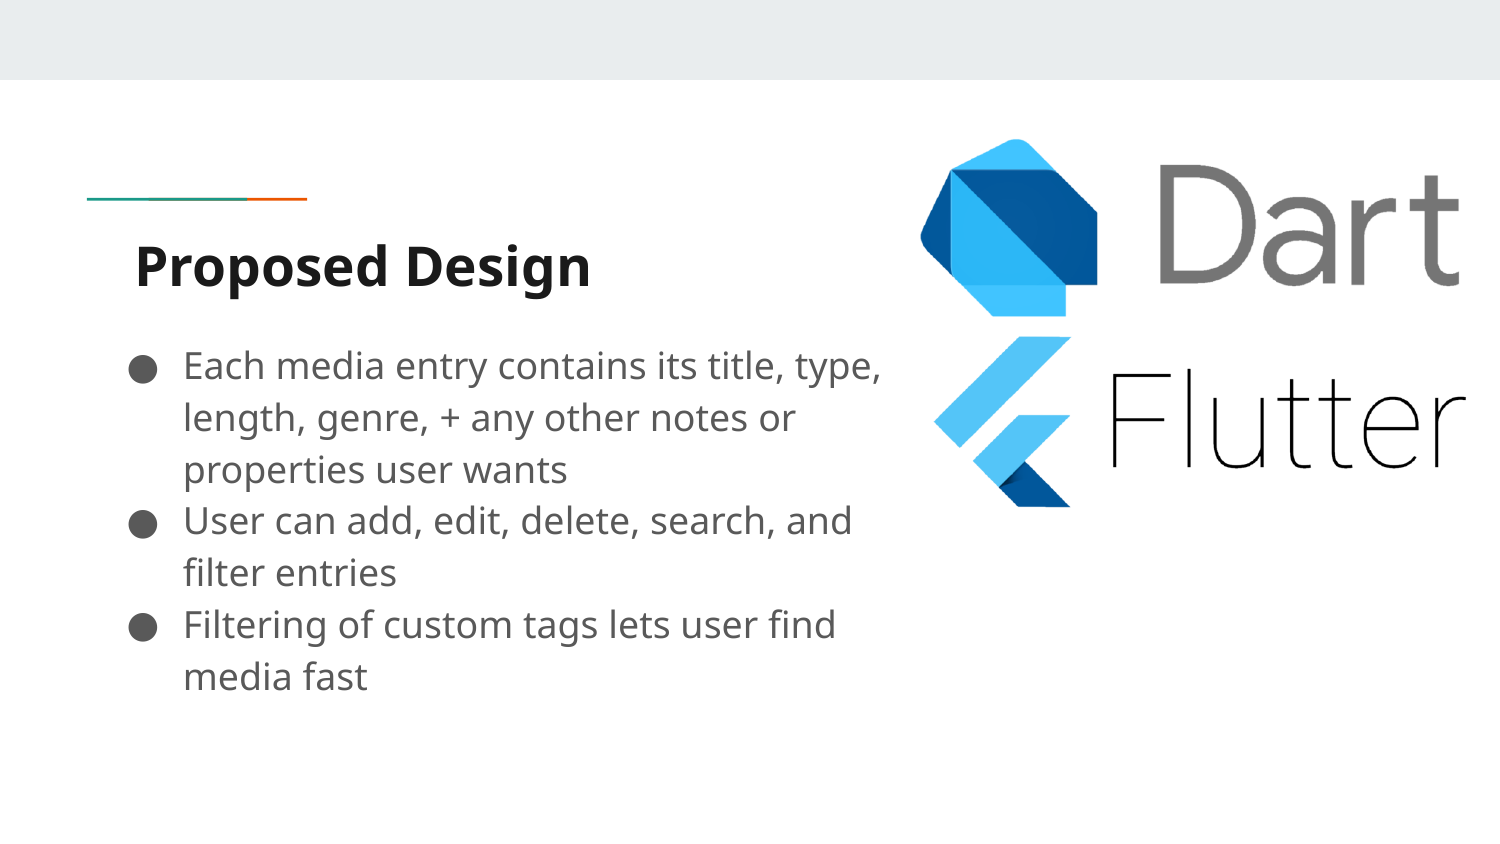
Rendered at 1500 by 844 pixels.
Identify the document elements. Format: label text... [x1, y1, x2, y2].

title Proposed Design [119, 216, 901, 305]
picture [906, 138, 1473, 321]
picture [915, 331, 1482, 513]
list Each media entry contains its title, type, length, genre, + any other notes or properties user wants User can add, edit, delete, search, and filter entries Filtering of custom tags lets user find media fast [92, 320, 916, 835]
